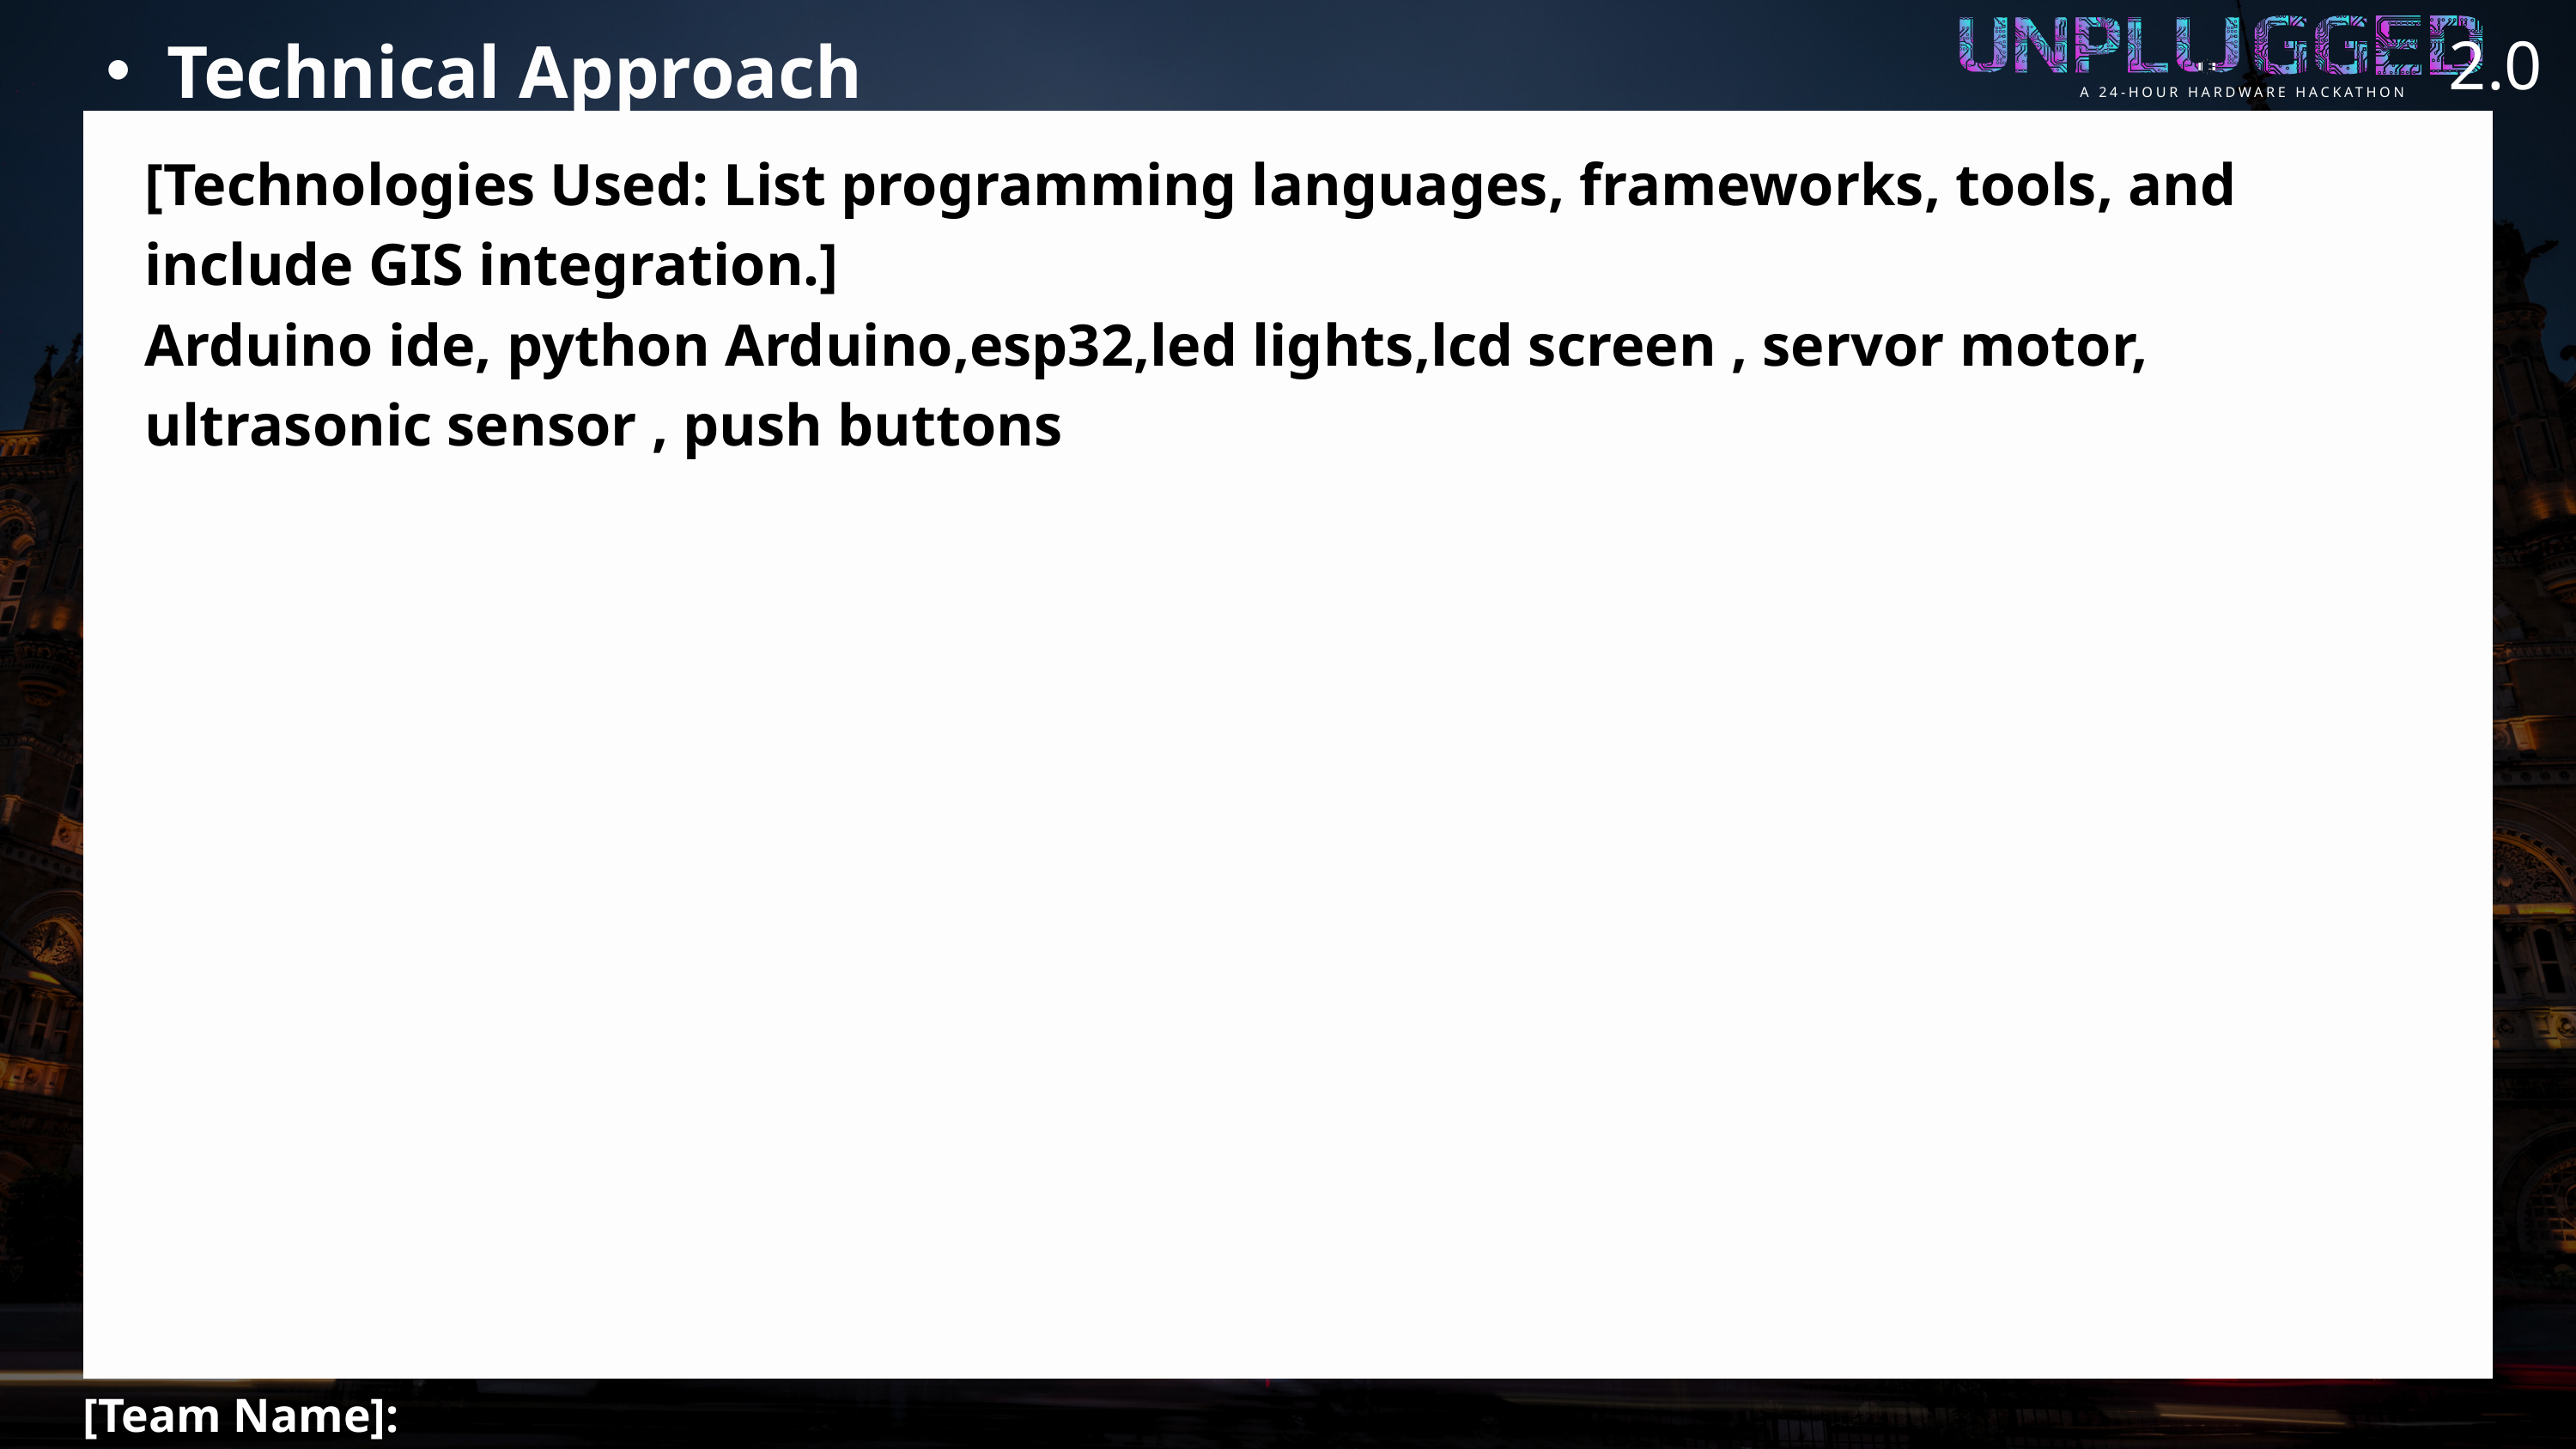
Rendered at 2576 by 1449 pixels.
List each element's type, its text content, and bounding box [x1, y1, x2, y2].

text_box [1941, 0, 2576, 115]
text_box Technical Approach [45, 12, 1413, 112]
text_box [Team Name]: [82, 1386, 471, 1442]
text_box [82, 110, 2494, 1379]
text_box [0, 0, 2576, 1449]
